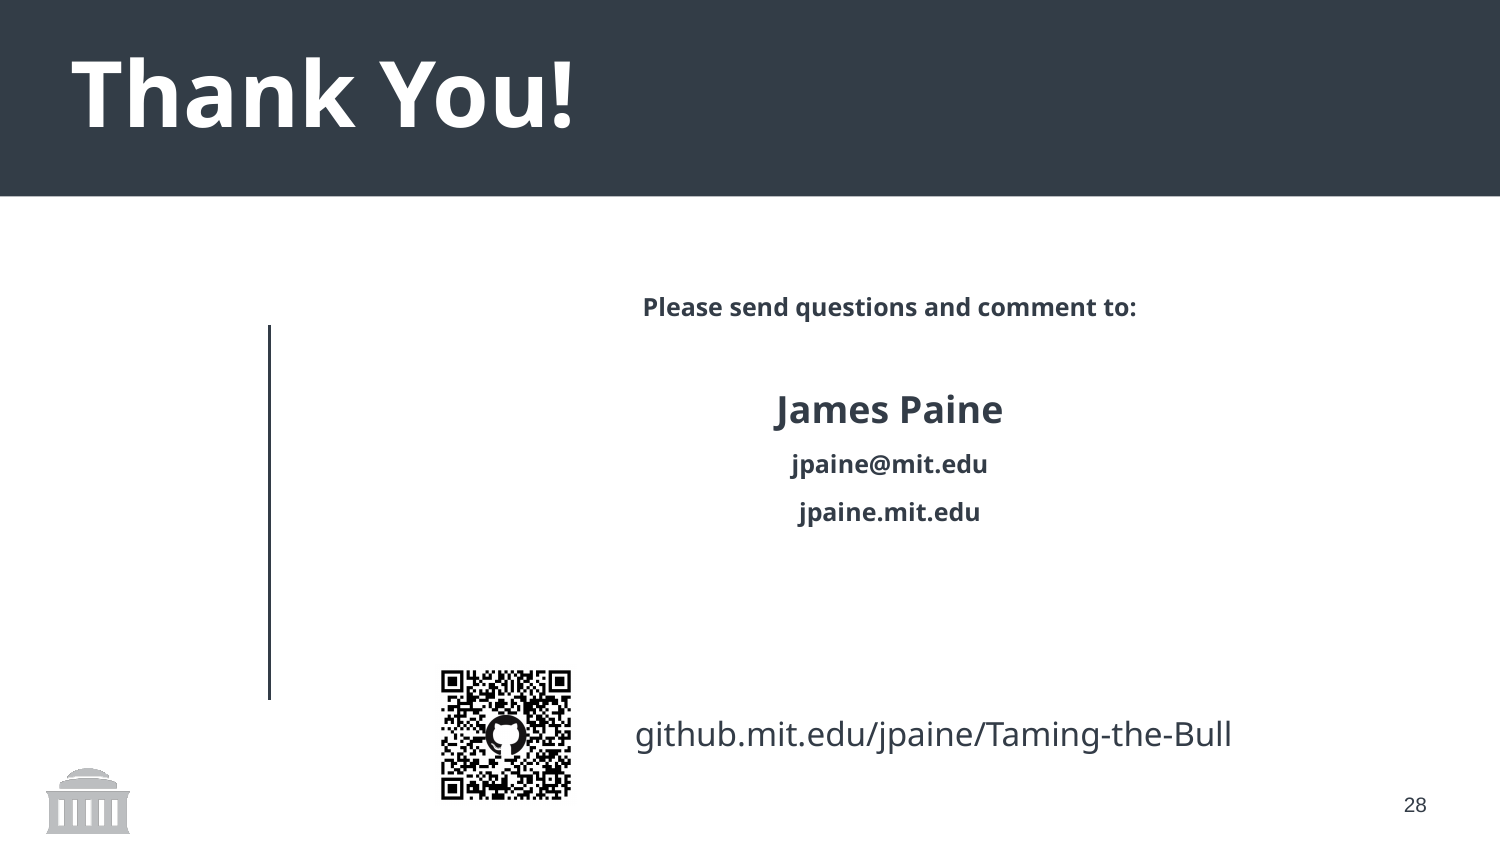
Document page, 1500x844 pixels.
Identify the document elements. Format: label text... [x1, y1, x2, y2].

slide_number 27 [1059, 782, 1442, 828]
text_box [434, 664, 1292, 807]
title Thank You! [55, 0, 1446, 196]
list Please send questions and comment to: James Paine jpaine@mit.edu jpaine.mit.edu [390, 287, 1390, 572]
picture [46, 768, 130, 834]
